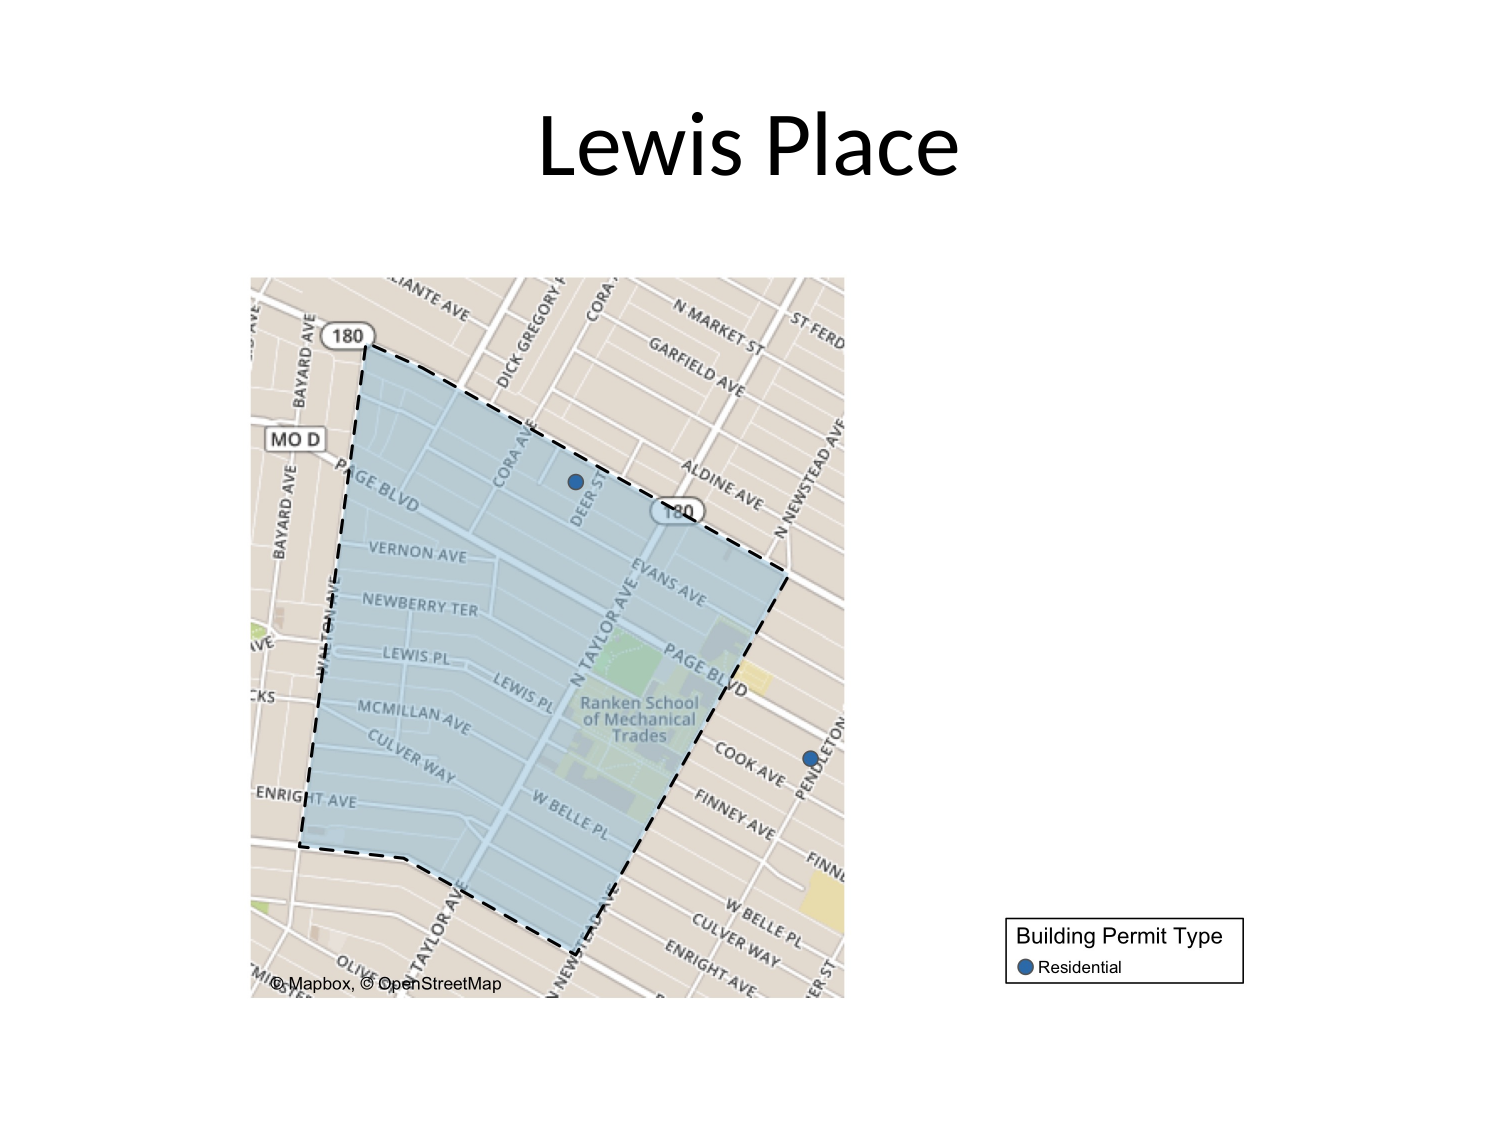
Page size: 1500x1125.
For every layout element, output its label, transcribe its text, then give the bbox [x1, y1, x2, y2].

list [74, 262, 1426, 1013]
title Lewis Place [75, 45, 1425, 233]
